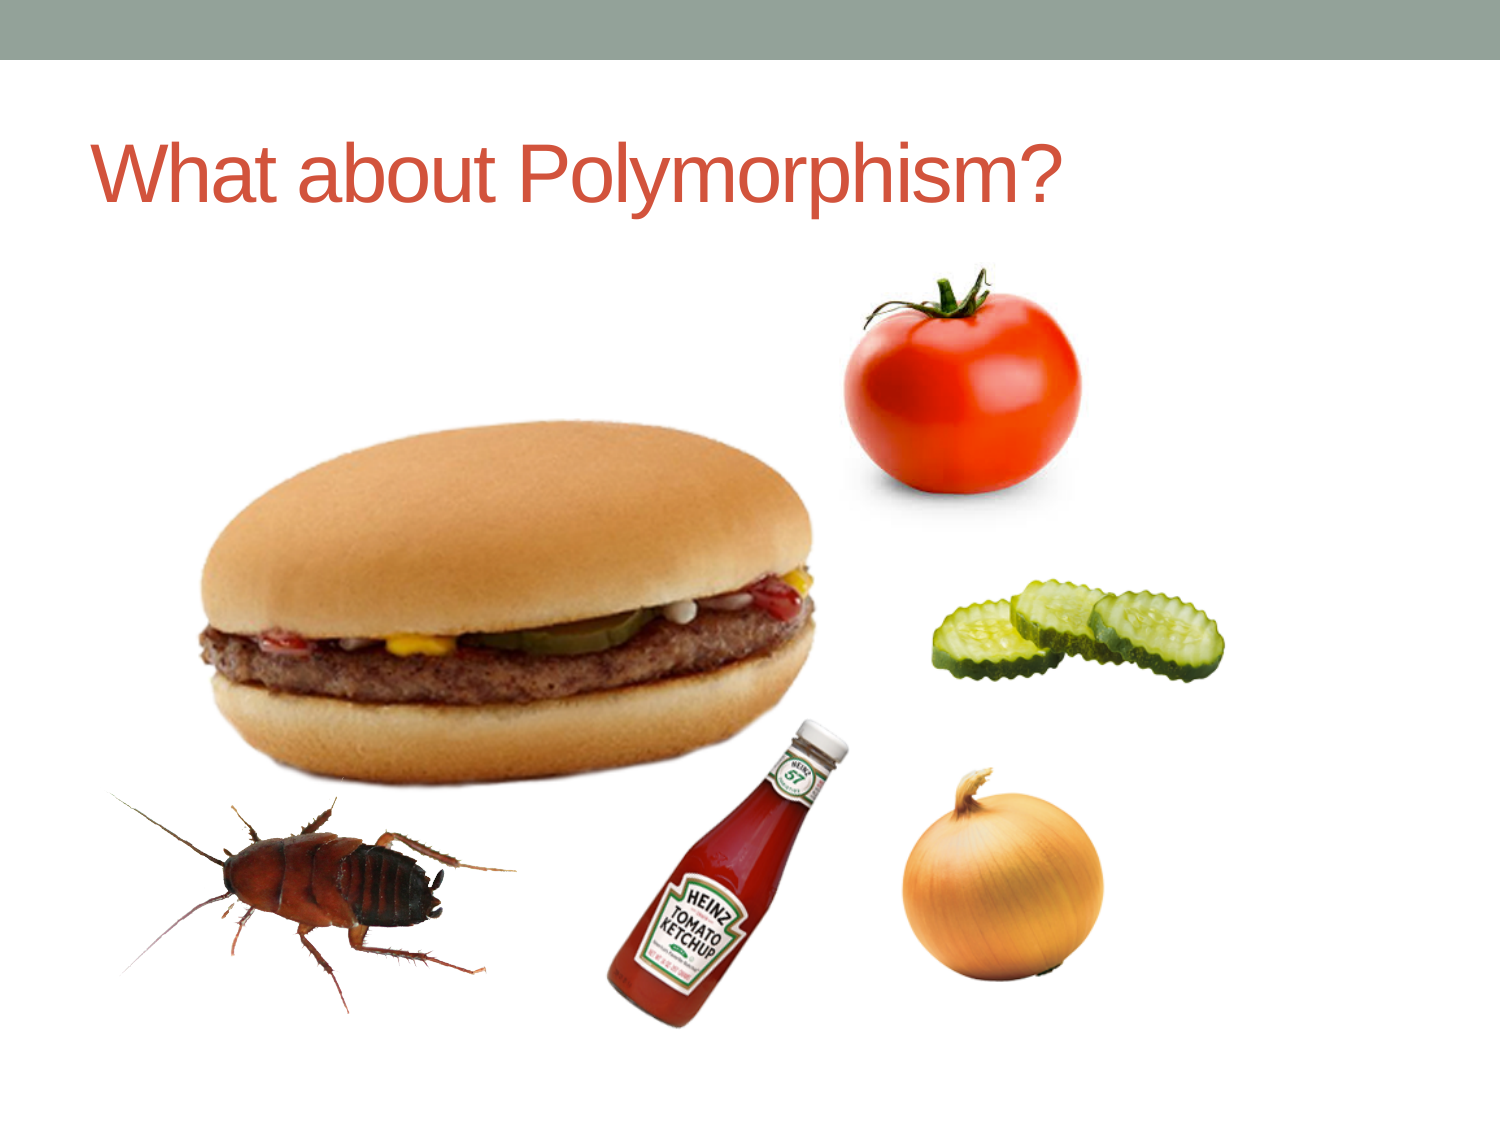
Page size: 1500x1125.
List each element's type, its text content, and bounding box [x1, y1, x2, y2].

picture [100, 777, 517, 1014]
title What about Polymorphism? [75, 87, 1425, 250]
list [74, 262, 1426, 1063]
